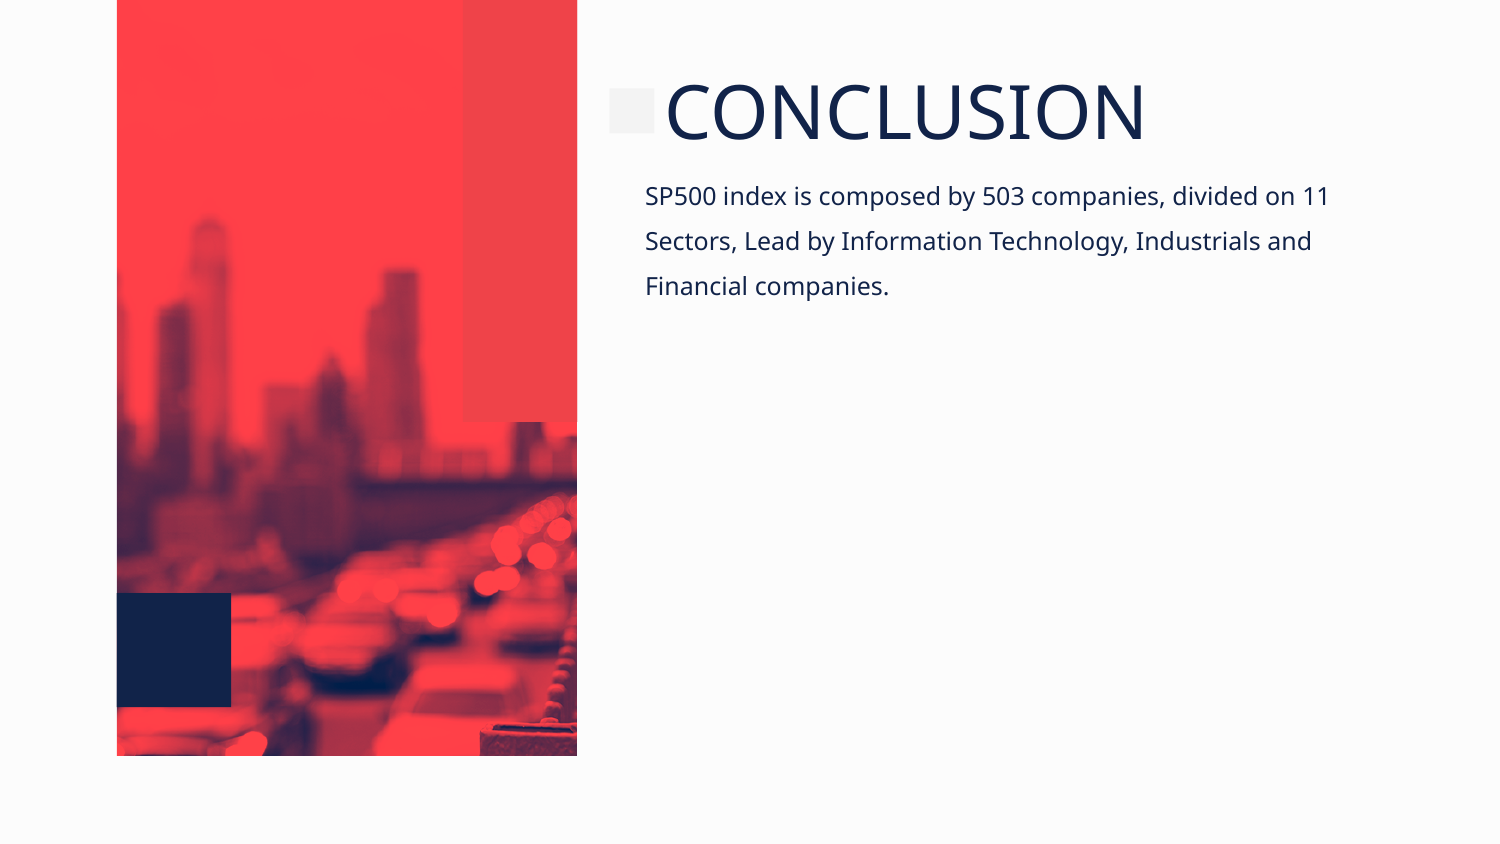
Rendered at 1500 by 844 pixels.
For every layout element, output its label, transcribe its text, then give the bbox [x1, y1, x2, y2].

subtitle SP500 index is composed by 503 companies, divided on 11 Sectors, Lead by Information Technology, Industrials and Financial companies. [630, 182, 1430, 359]
picture [116, 0, 578, 756]
title CONCLUSION [582, 19, 1499, 170]
